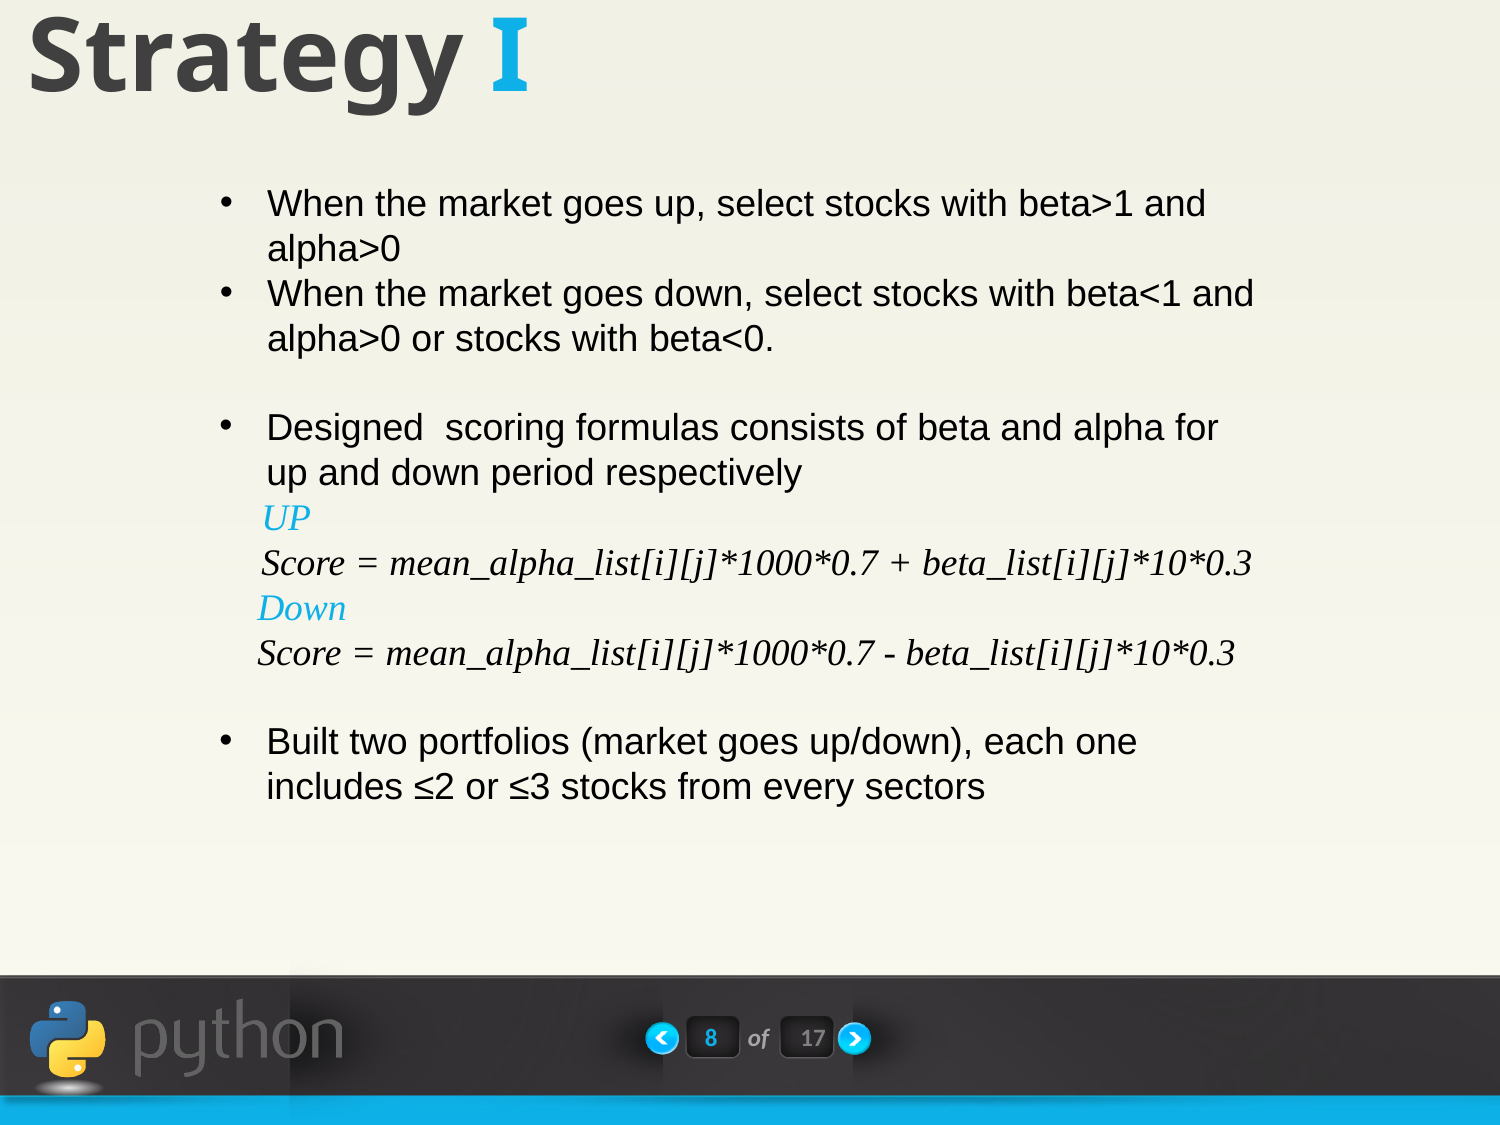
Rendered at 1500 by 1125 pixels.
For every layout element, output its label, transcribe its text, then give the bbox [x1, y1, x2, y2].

picture [0, 0, 1500, 1096]
text_box of [747, 1014, 773, 1059]
text_box Built two portfolios (market goes up/down), each one includes ≤2 or ≤3 stocks from every sectors [204, 709, 1278, 815]
text_box Designed scoring formulas consists of beta and alpha for up and down period respectively UP Score = mean_alpha_list[i][j]*1000*0.7 + beta_list[i][j]*10*0.3 Down Score = mean_alpha_list[i][j]*1000*0.7 - beta_list[i][j]*10*0.3 [204, 395, 1278, 709]
text_box Strategy I [12, 0, 755, 123]
text_box When the market goes up, select stocks with beta>1 and alpha>0 When the market goes down, select stocks with beta<1 and alpha>0 or stocks with beta<0. [205, 171, 1304, 457]
